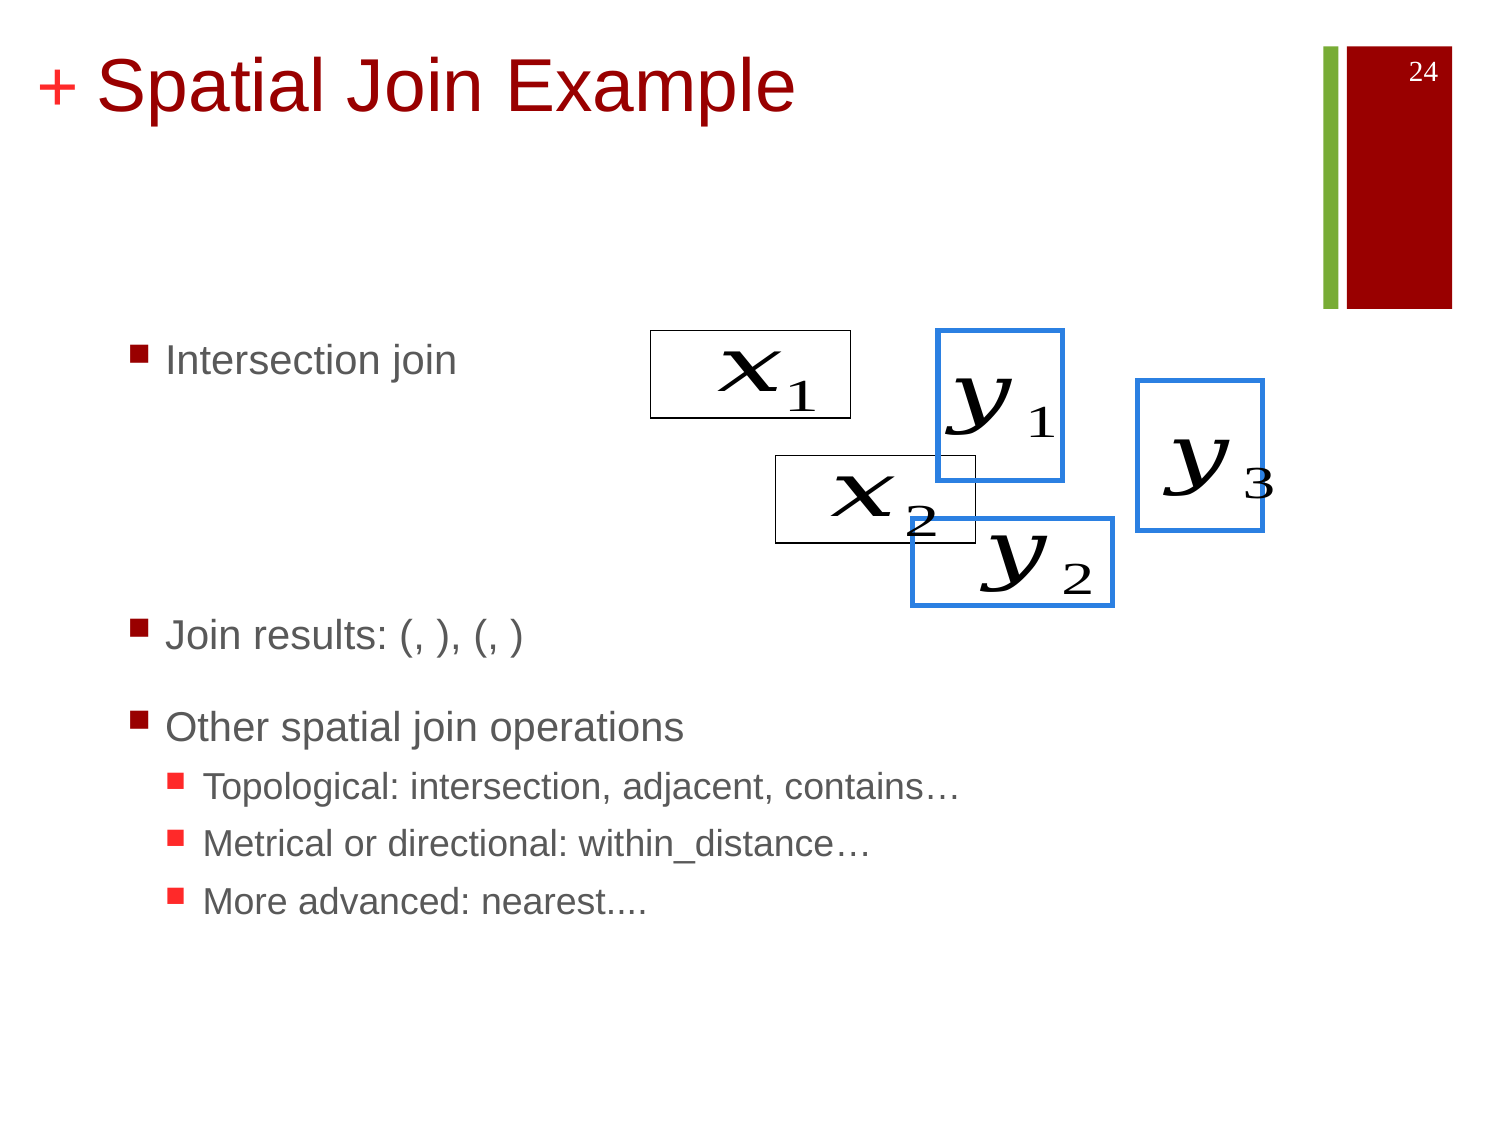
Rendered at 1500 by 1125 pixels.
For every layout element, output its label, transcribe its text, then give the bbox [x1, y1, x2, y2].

text_box [650, 330, 851, 419]
title Spatial Join Example [81, 29, 1322, 213]
text_box [775, 455, 976, 544]
text_box [1137, 380, 1263, 531]
text_box [912, 518, 1113, 606]
slide_number 24 [1362, 39, 1454, 100]
text_box [937, 330, 1063, 481]
